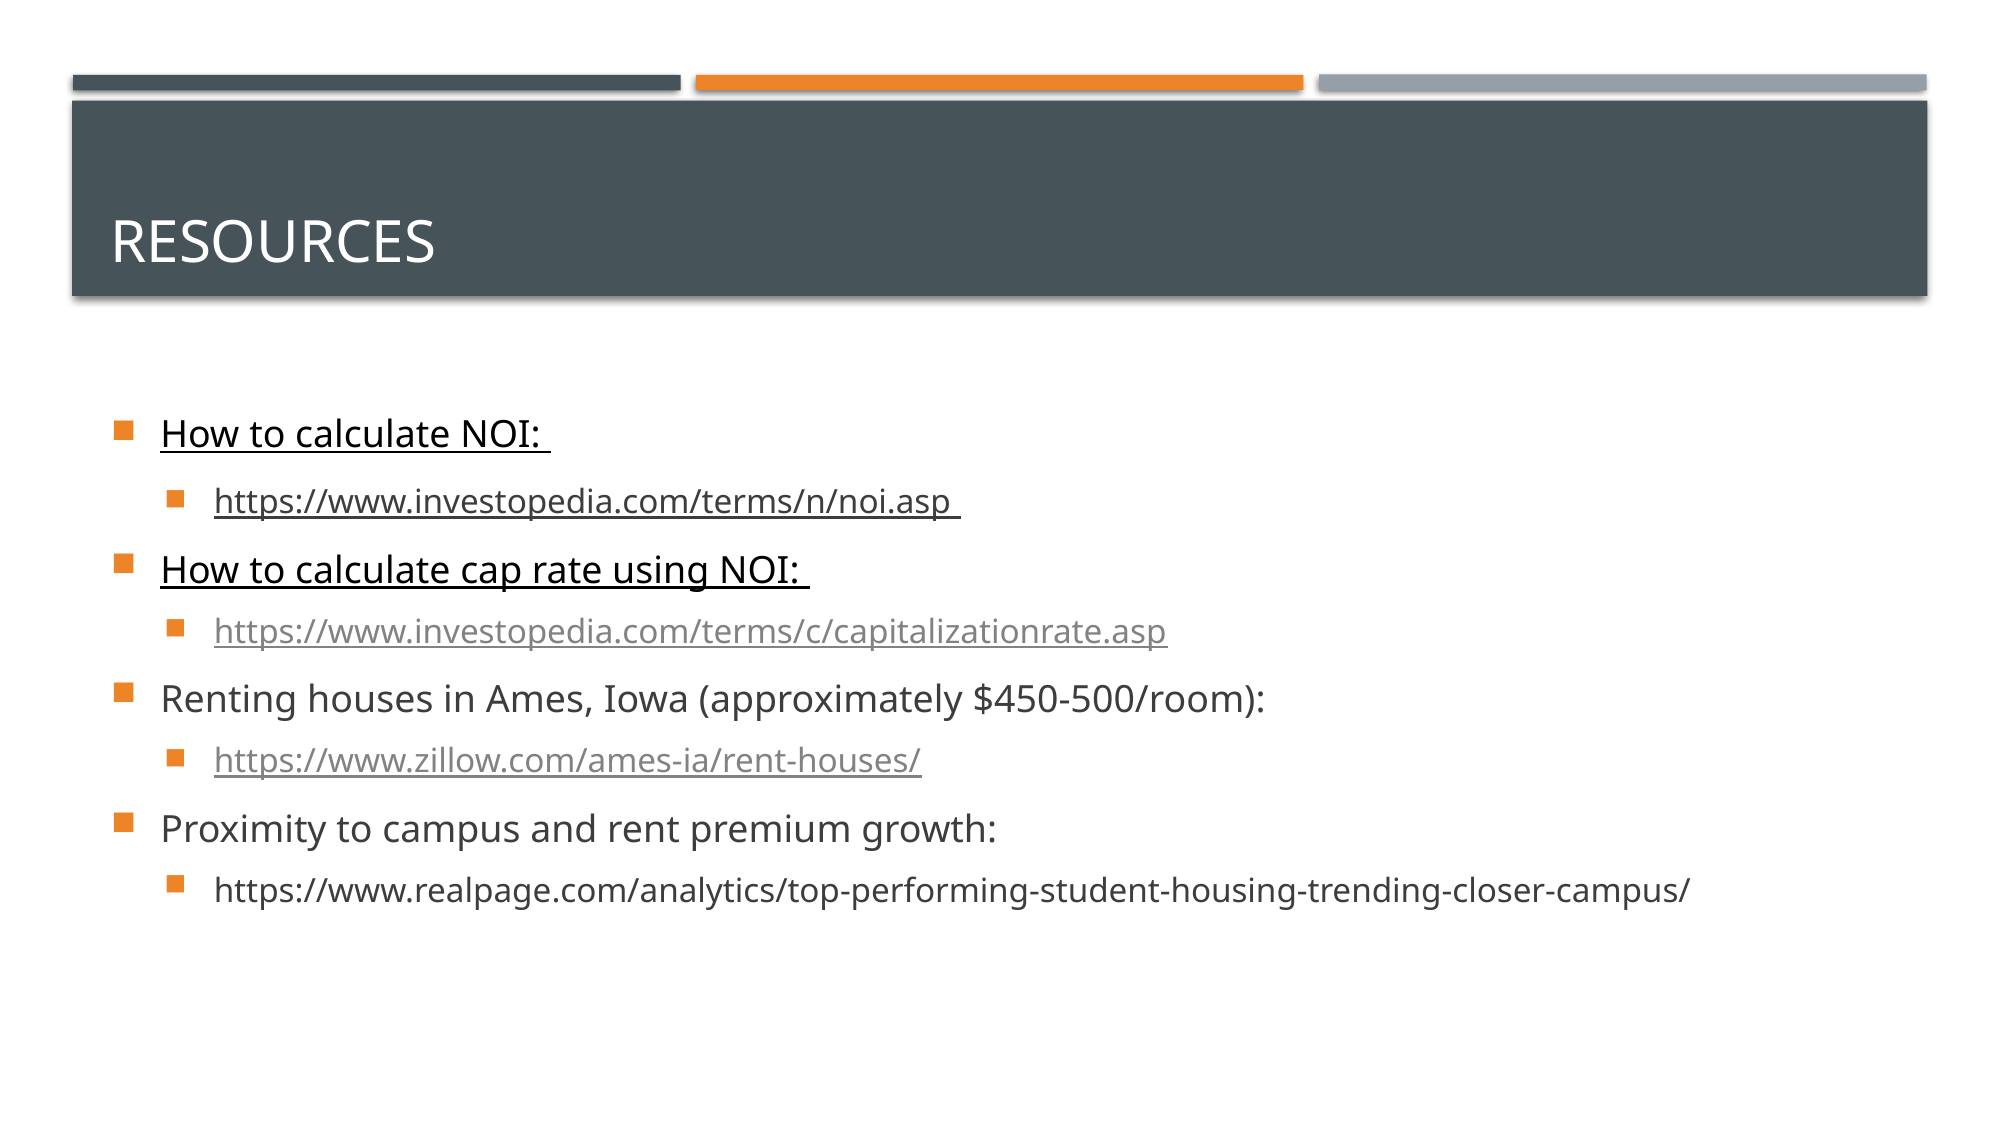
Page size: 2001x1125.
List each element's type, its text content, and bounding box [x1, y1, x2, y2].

title REsources [95, 115, 1905, 282]
list How to calculate NOI: https://www.investopedia.com/terms/n/noi.asp How to calculate cap rate using NOI: https://www.investopedia.com/terms/c/capitalizationrate.asp Renting houses in Ames, Iowa (approximately $450-500/room): https://www.zillow.com/ames-ia/rent-houses/ Proximity to campus and rent premium growth: https://www.realpage.com/analytics/top-performing-student-housing-trending-closer-campus/ [95, 357, 1905, 962]
